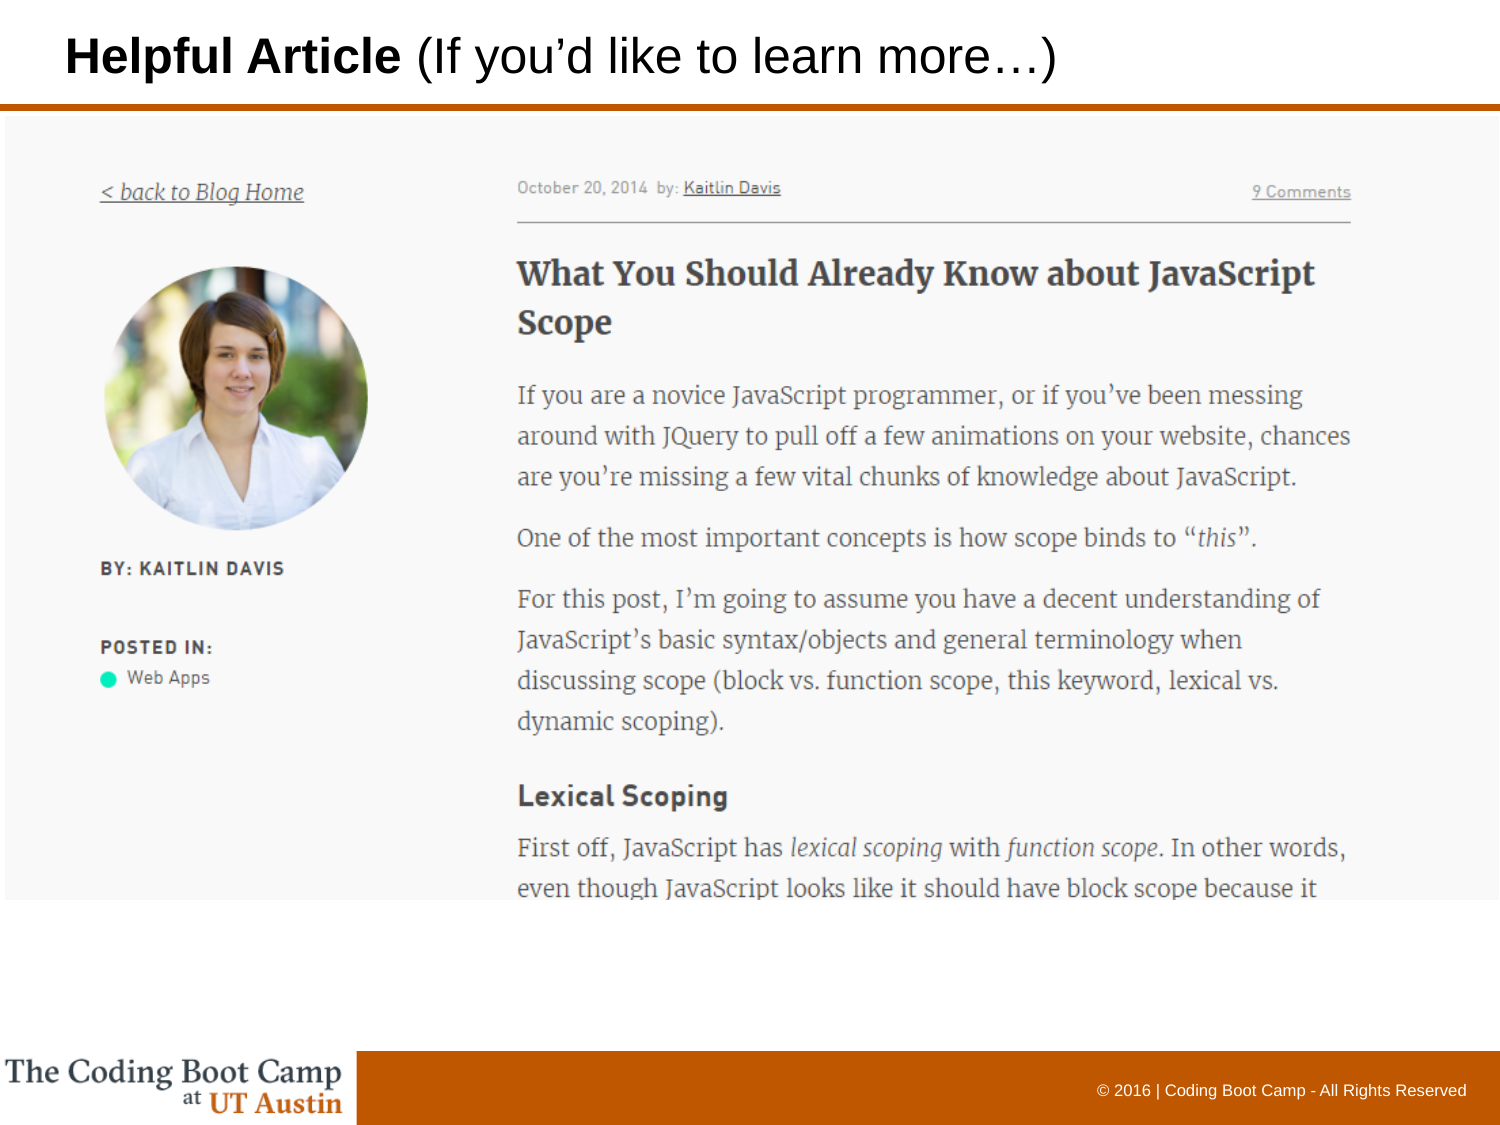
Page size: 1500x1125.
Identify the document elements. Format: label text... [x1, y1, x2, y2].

picture [4, 116, 1499, 900]
picture [0, 1050, 357, 1125]
text_box Helpful Article (If you’d like to learn more…) [50, 16, 1500, 91]
